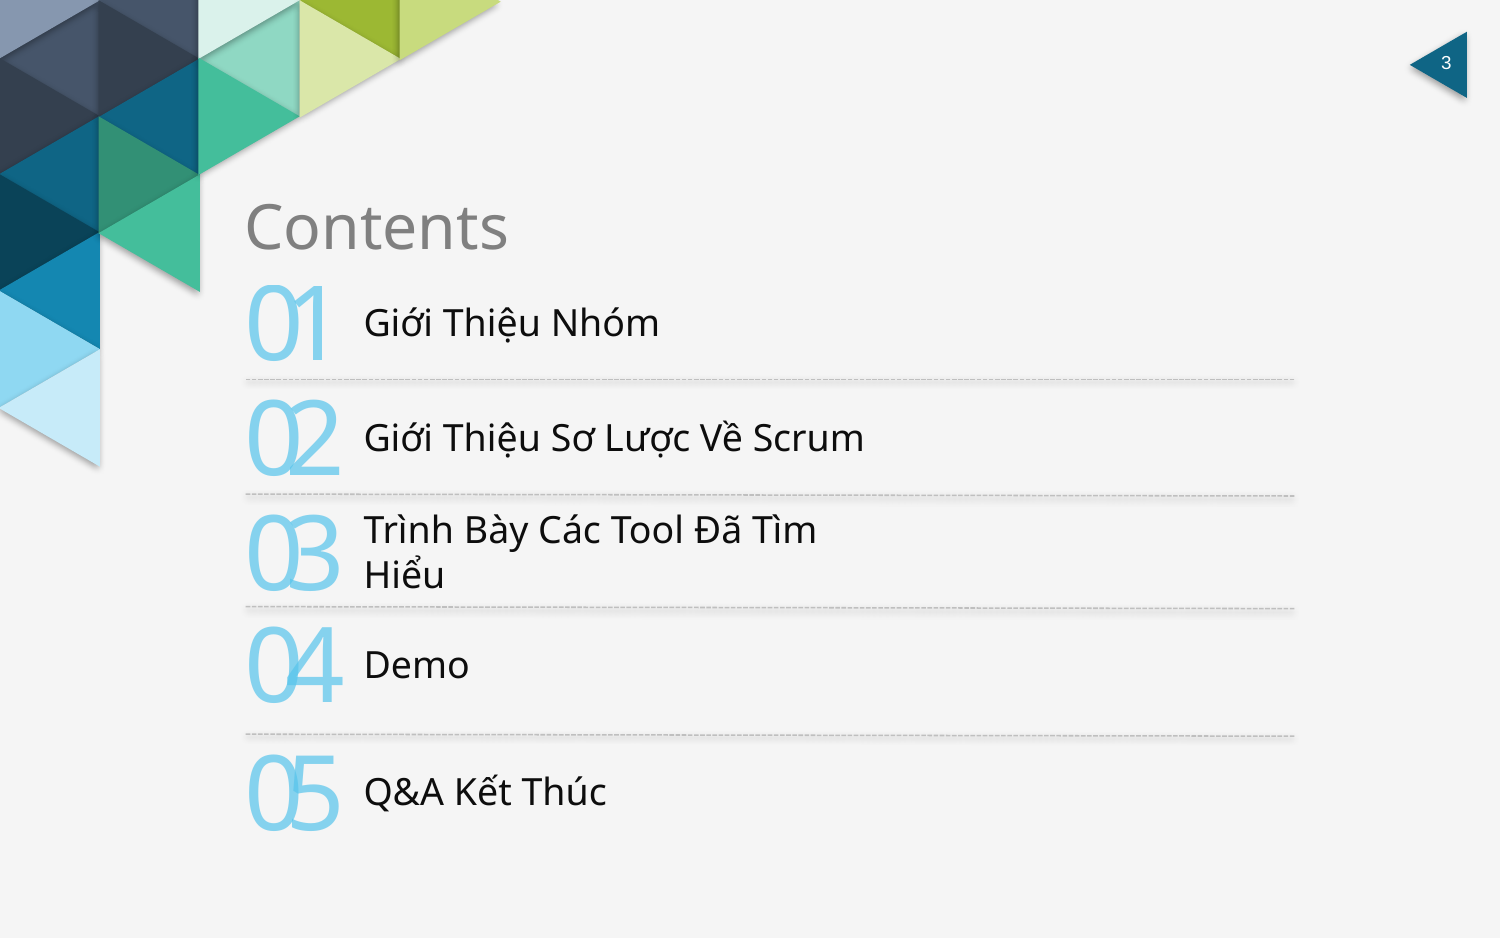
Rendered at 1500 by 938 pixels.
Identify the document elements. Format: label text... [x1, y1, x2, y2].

list 2 [285, 371, 360, 485]
list Q&A Kết Thúc [363, 761, 906, 821]
list 0 [244, 371, 285, 485]
list 0 [244, 725, 285, 851]
list 0 [244, 598, 285, 724]
list Contents [244, 195, 906, 255]
list Demo [363, 633, 906, 693]
list 1 [285, 256, 360, 371]
list Giới Thiệu Nhóm [363, 291, 906, 351]
list 4 [285, 598, 360, 724]
list 0 [244, 256, 285, 371]
list Giới Thiệu Sơ Lược Về Scrum [363, 406, 906, 466]
list 3 [285, 485, 360, 598]
list 0 [244, 485, 285, 598]
list 5 [285, 725, 360, 851]
list Trình Bày Các Tool Đã Tìm Hiểu [363, 521, 906, 581]
